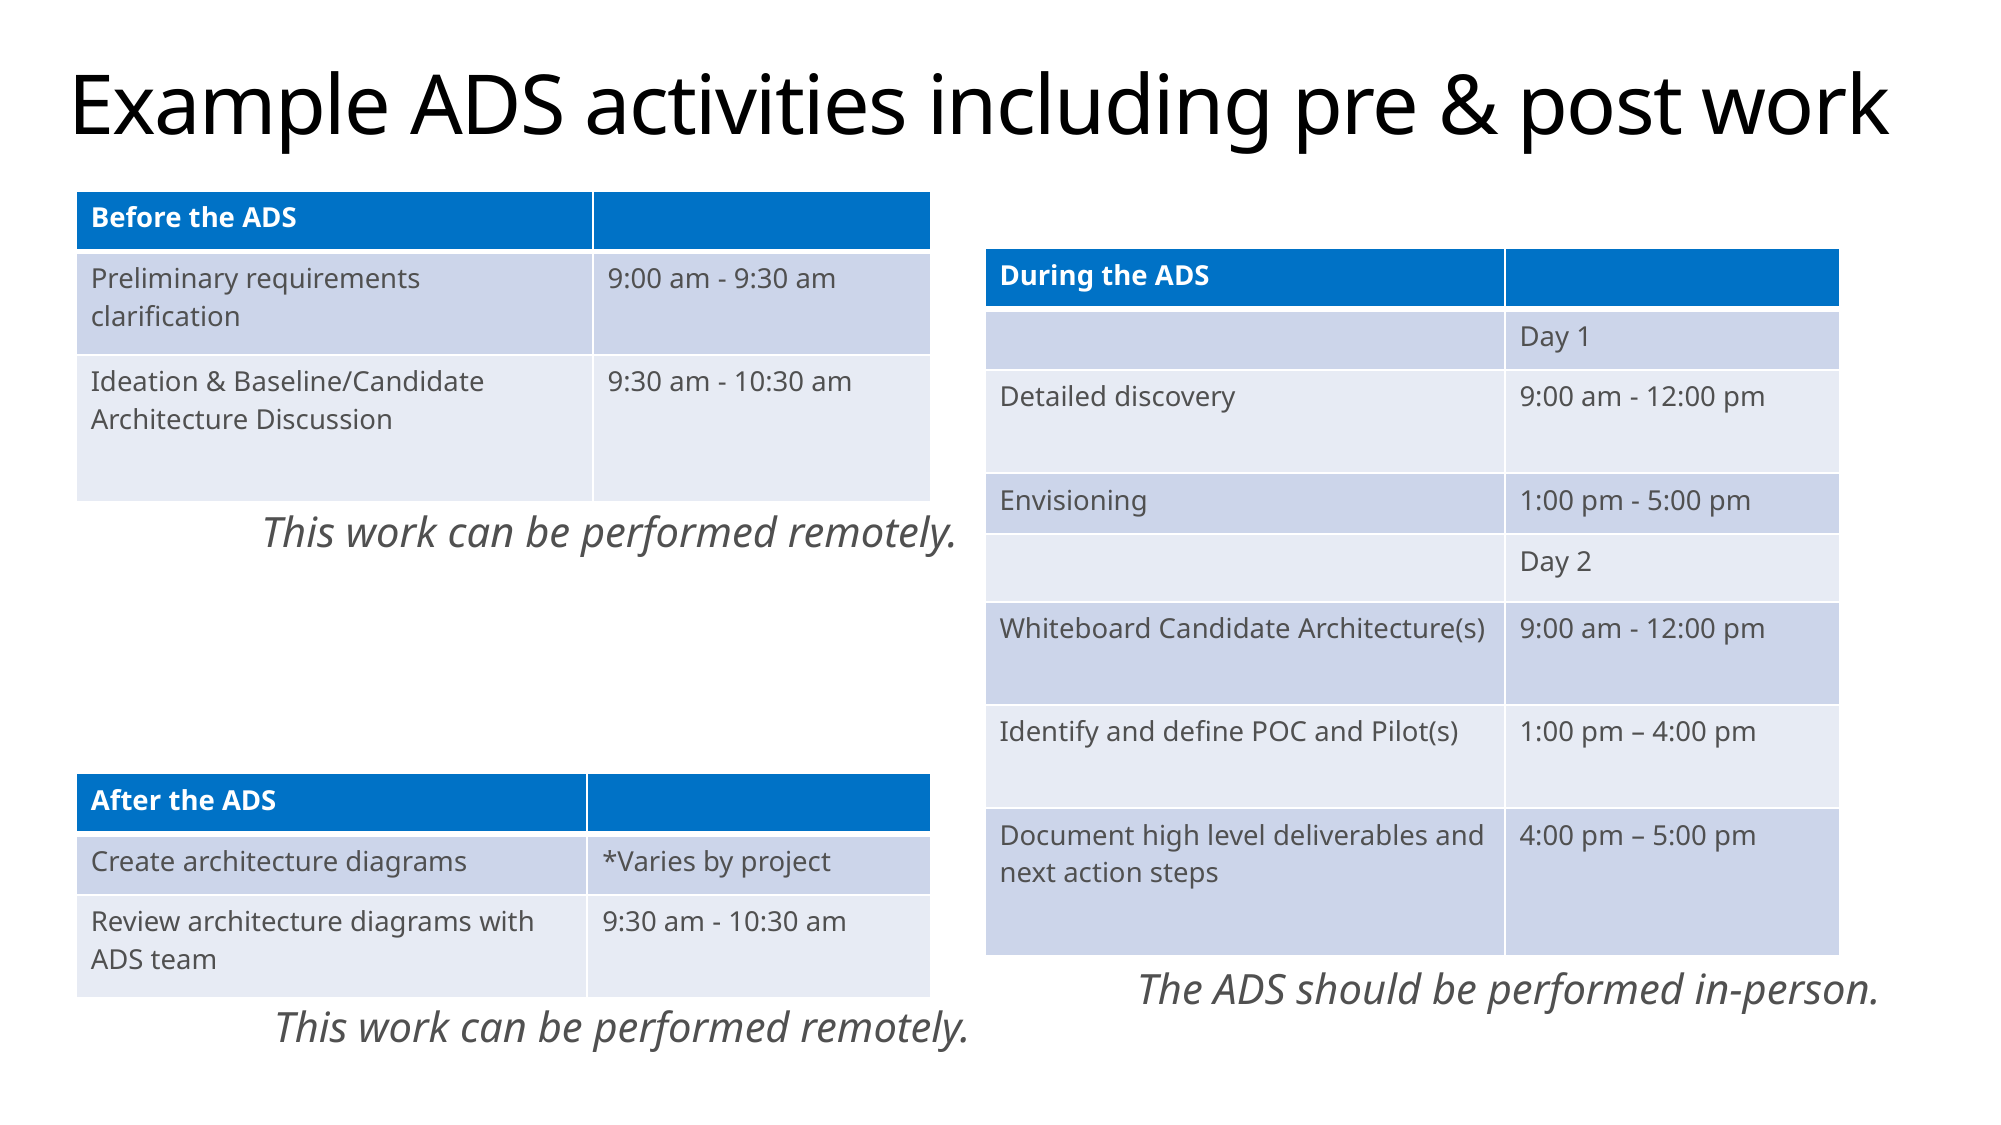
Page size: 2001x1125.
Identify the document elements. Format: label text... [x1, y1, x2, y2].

table_cell 9:00 am - 12:00 pm [1506, 371, 1839, 472]
table_cell 9:00 am - 9:30 am [594, 254, 930, 354]
text_box This work can be performed remotely. [231, 489, 989, 580]
title Example ADS activities including pre & post work [44, 47, 1957, 196]
table_cell [986, 312, 1504, 369]
table_header During the ADS [986, 249, 1504, 306]
table_header [594, 192, 930, 249]
table_cell 4:00 pm – 5:00 pm [1506, 809, 1839, 946]
table_cell Preliminary requirements clarification [77, 254, 592, 354]
table_header [1506, 249, 1839, 306]
table_cell *Varies by project [588, 837, 930, 894]
table_cell 9:00 am - 12:00 pm [1506, 603, 1839, 704]
table_cell Ideation & Baseline/Candidate Architecture Discussion [77, 356, 592, 501]
table_cell Detailed discovery [986, 371, 1504, 472]
table_cell Identify and define POC and Pilot(s) [986, 706, 1504, 807]
table_cell [986, 535, 1504, 601]
text_box The ADS should be performed in-person. [1106, 946, 1912, 1037]
table_cell Day 1 [1506, 312, 1839, 369]
table_header After the ADS [77, 774, 586, 831]
text_box This work can be performed remotely. [243, 984, 1001, 1075]
table_cell Day 2 [1506, 535, 1839, 601]
table_cell 9:30 am - 10:30 am [588, 896, 930, 984]
table_cell Whiteboard Candidate Architecture(s) [986, 603, 1504, 704]
table_header Before the ADS [77, 192, 592, 249]
table_cell Create architecture diagrams [77, 837, 586, 894]
table_cell 1:00 pm - 5:00 pm [1506, 474, 1839, 533]
table_cell 9:30 am - 10:30 am [594, 356, 930, 489]
table_header [588, 774, 930, 831]
table_cell 1:00 pm – 4:00 pm [1506, 706, 1839, 807]
table_cell Document high level deliverables and next action steps [986, 809, 1504, 955]
table_cell Envisioning [986, 474, 1504, 533]
table_cell Review architecture diagrams with ADS team [77, 896, 586, 997]
